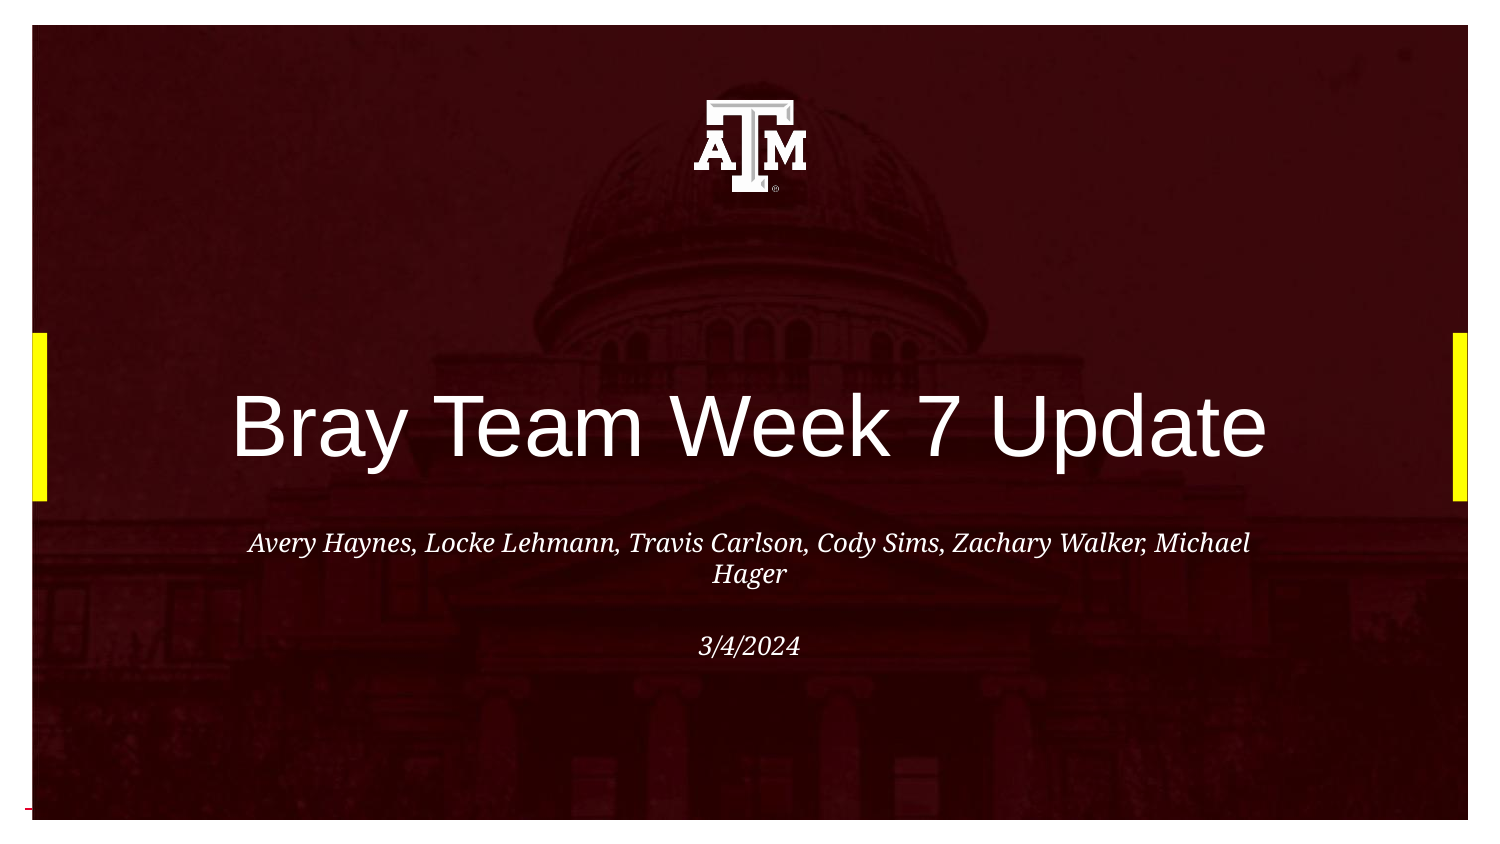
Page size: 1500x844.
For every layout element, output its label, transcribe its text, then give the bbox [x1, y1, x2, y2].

title Bray Team Week 7 Update [112, 331, 1388, 513]
subtitle Avery Haynes, Locke Lehmann, Travis Carlson, Cody Sims, Zachary Walker, Michael Hager 3/4/2024 [225, 521, 1275, 668]
picture [32, 25, 1468, 820]
